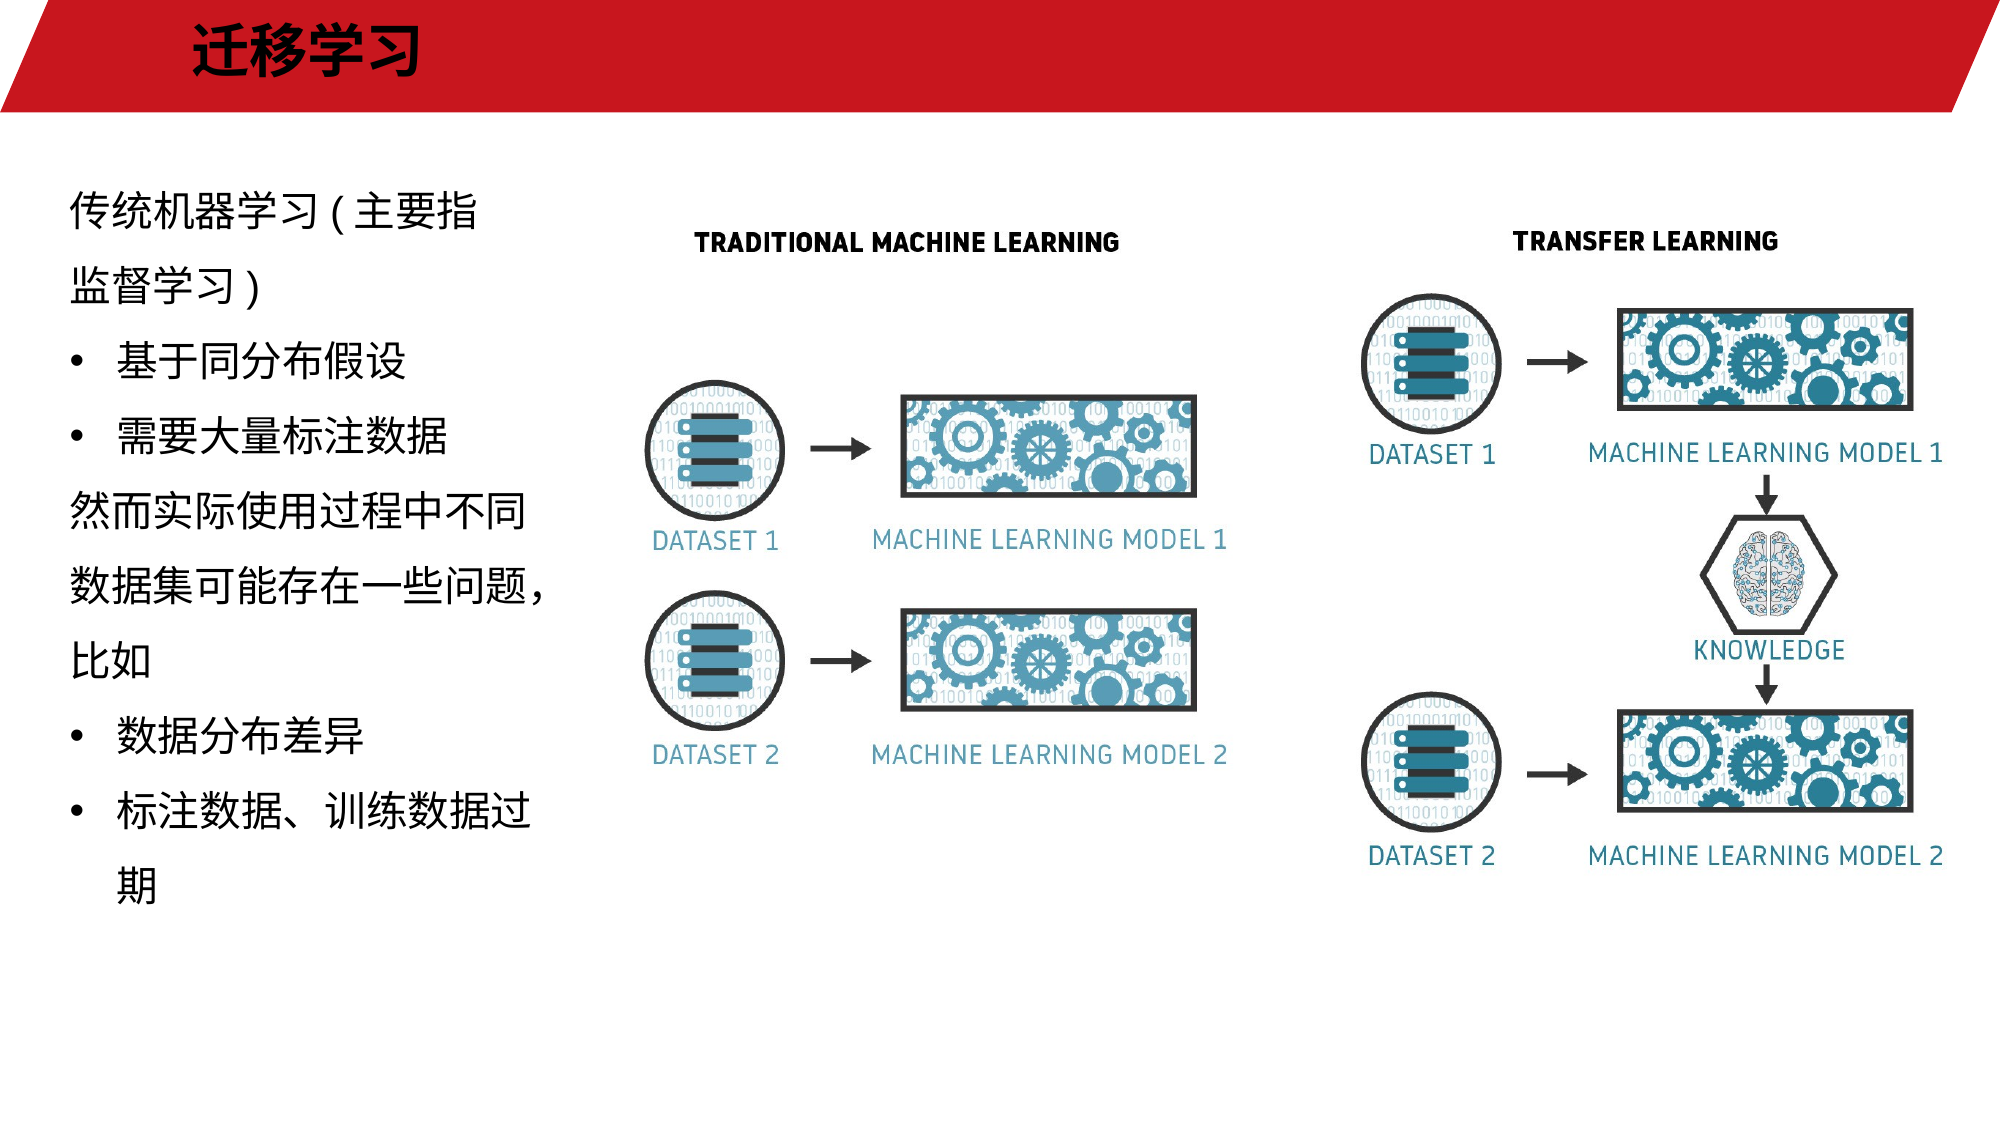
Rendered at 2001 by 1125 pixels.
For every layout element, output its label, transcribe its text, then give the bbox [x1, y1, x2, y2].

picture [588, 207, 1977, 918]
title 迁移学习 [189, 12, 461, 157]
text_box 传统机器学习(主要指监督学习) 基于同分布假设 需要大量标注数据 然而实际使用过程中不同 数据集可能存在一些问题，比如 数据分布差异 标注数据、训练数据过 期 [67, 157, 572, 910]
